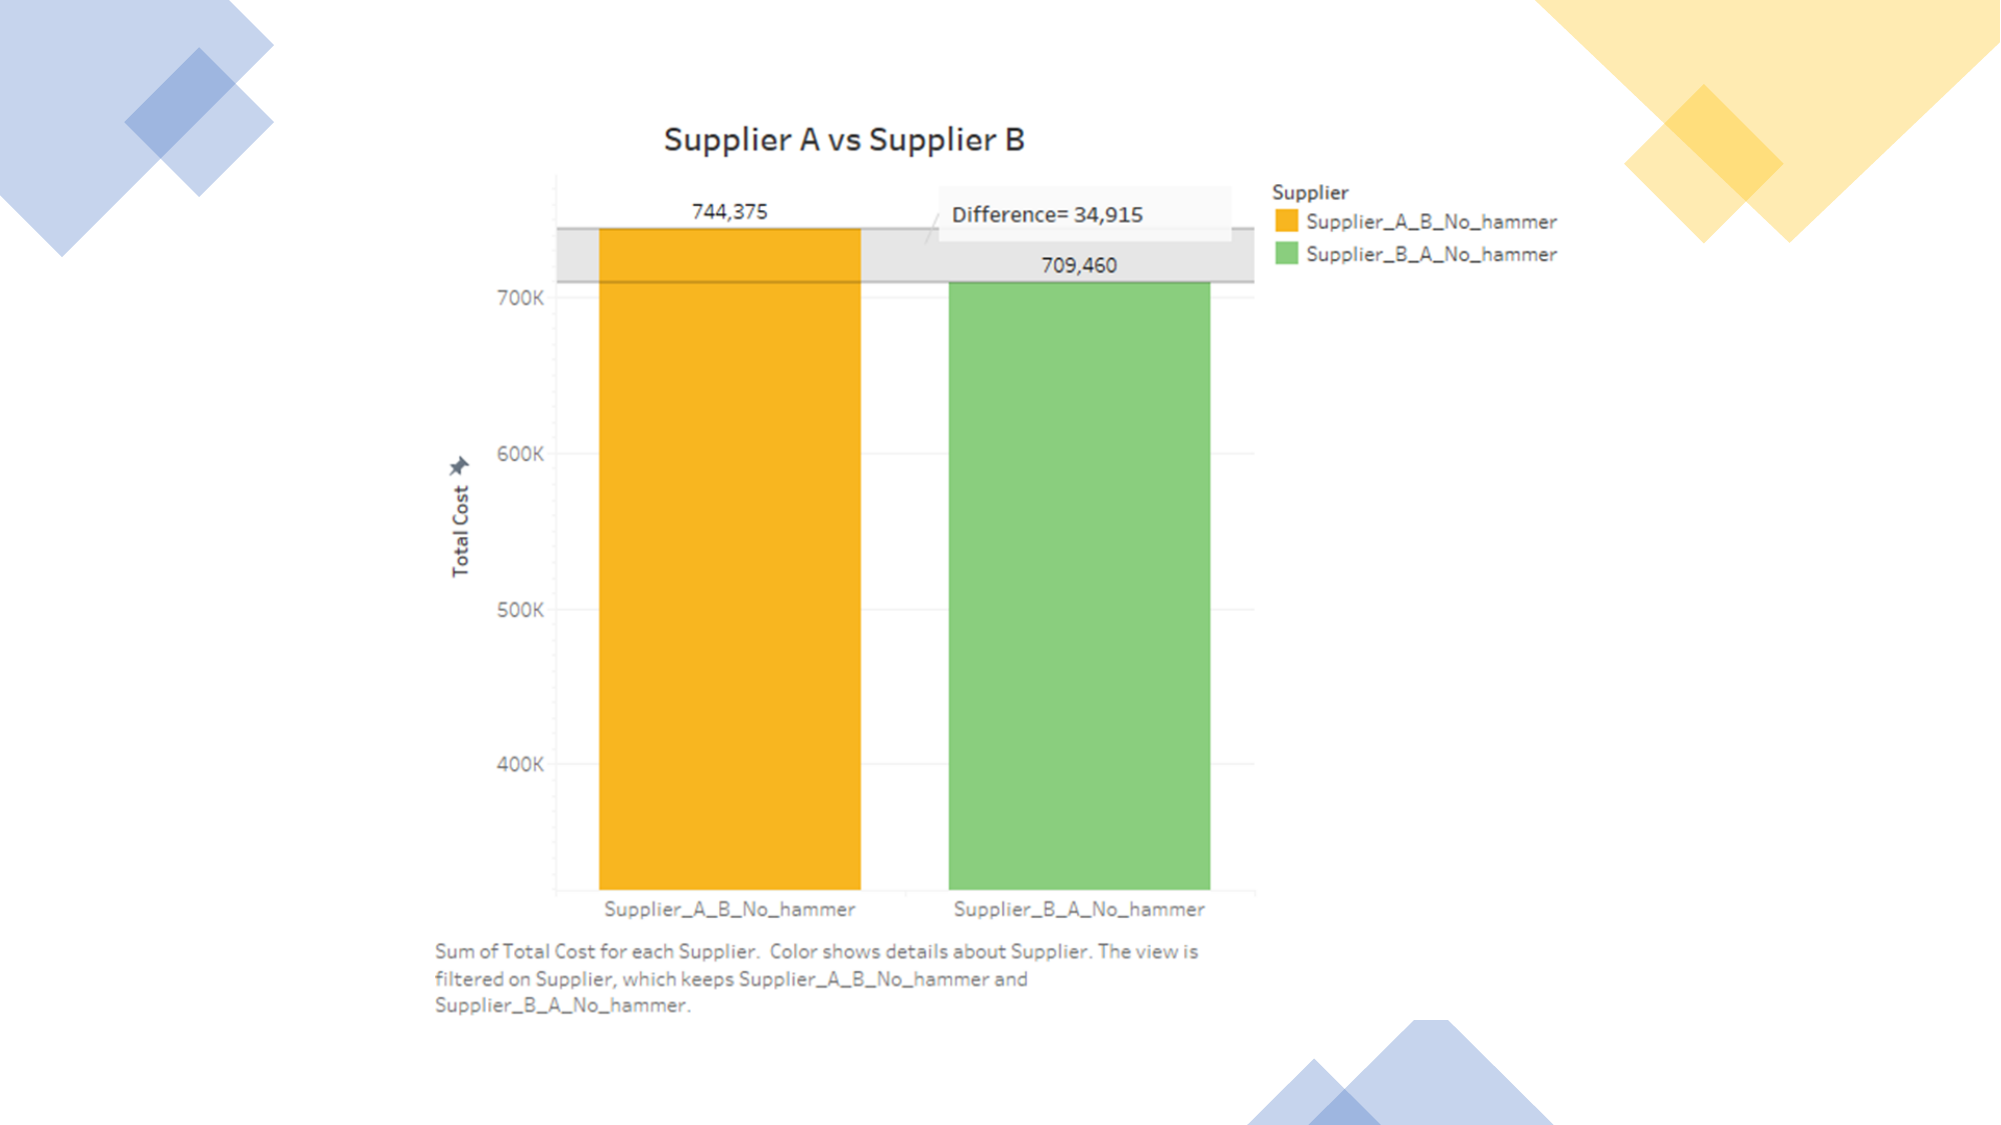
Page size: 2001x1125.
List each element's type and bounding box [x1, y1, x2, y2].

text_box [0, 0, 276, 259]
text_box [122, 45, 276, 199]
picture [435, 105, 1565, 1020]
text_box [1622, 124, 1746, 245]
text_box [0, 0, 2000, 1125]
text_box [1533, 0, 2000, 245]
text_box [1245, 1057, 1383, 1125]
text_box [1345, 1020, 1556, 1125]
